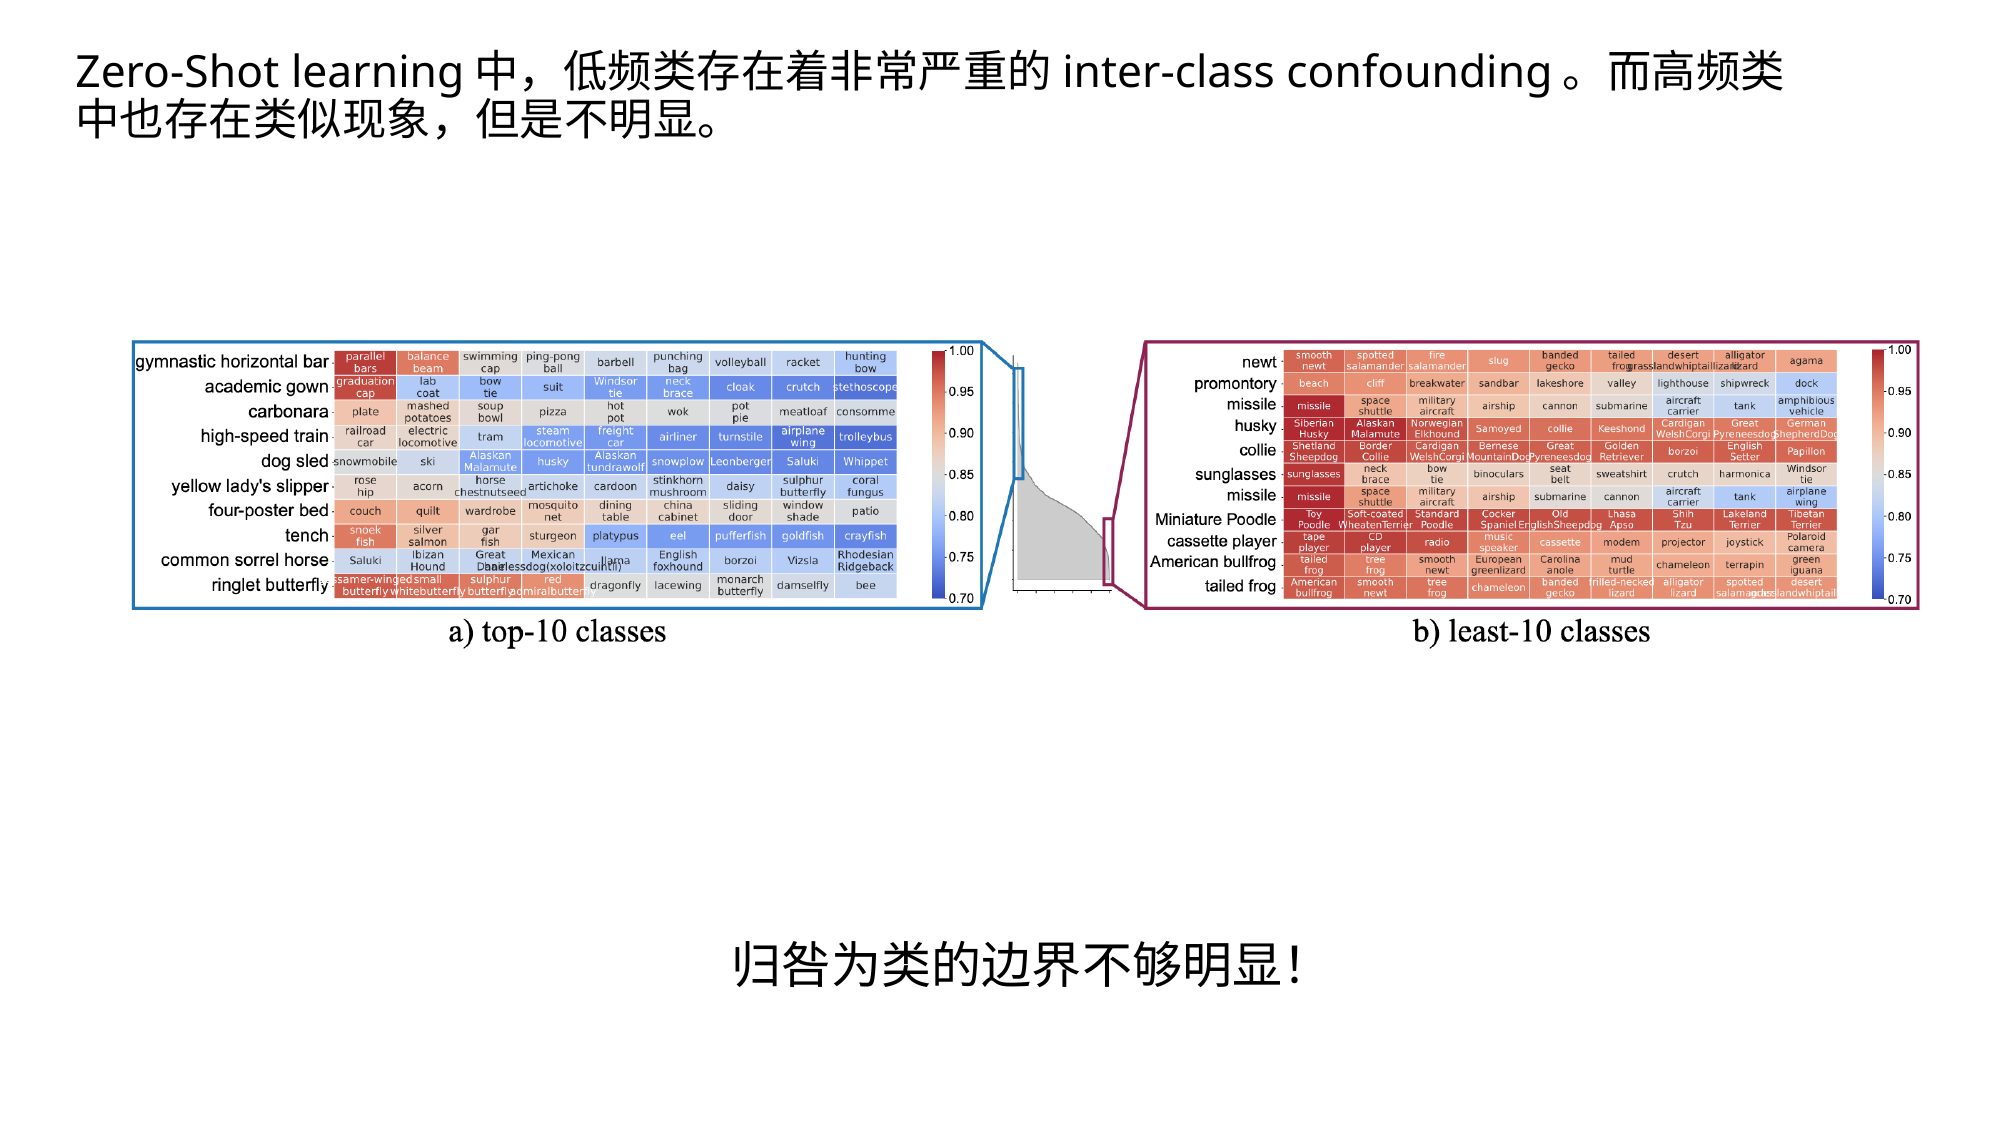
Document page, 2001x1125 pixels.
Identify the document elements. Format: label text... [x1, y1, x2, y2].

text_box 归咎为类的边界不够明显！ [716, 912, 1729, 1024]
picture [54, 294, 1946, 662]
title Zero-Shot learning中，低频类存在着非常严重的inter-class confounding。而高频类中也存在类似现象，但是不明显。 [60, 41, 1826, 153]
